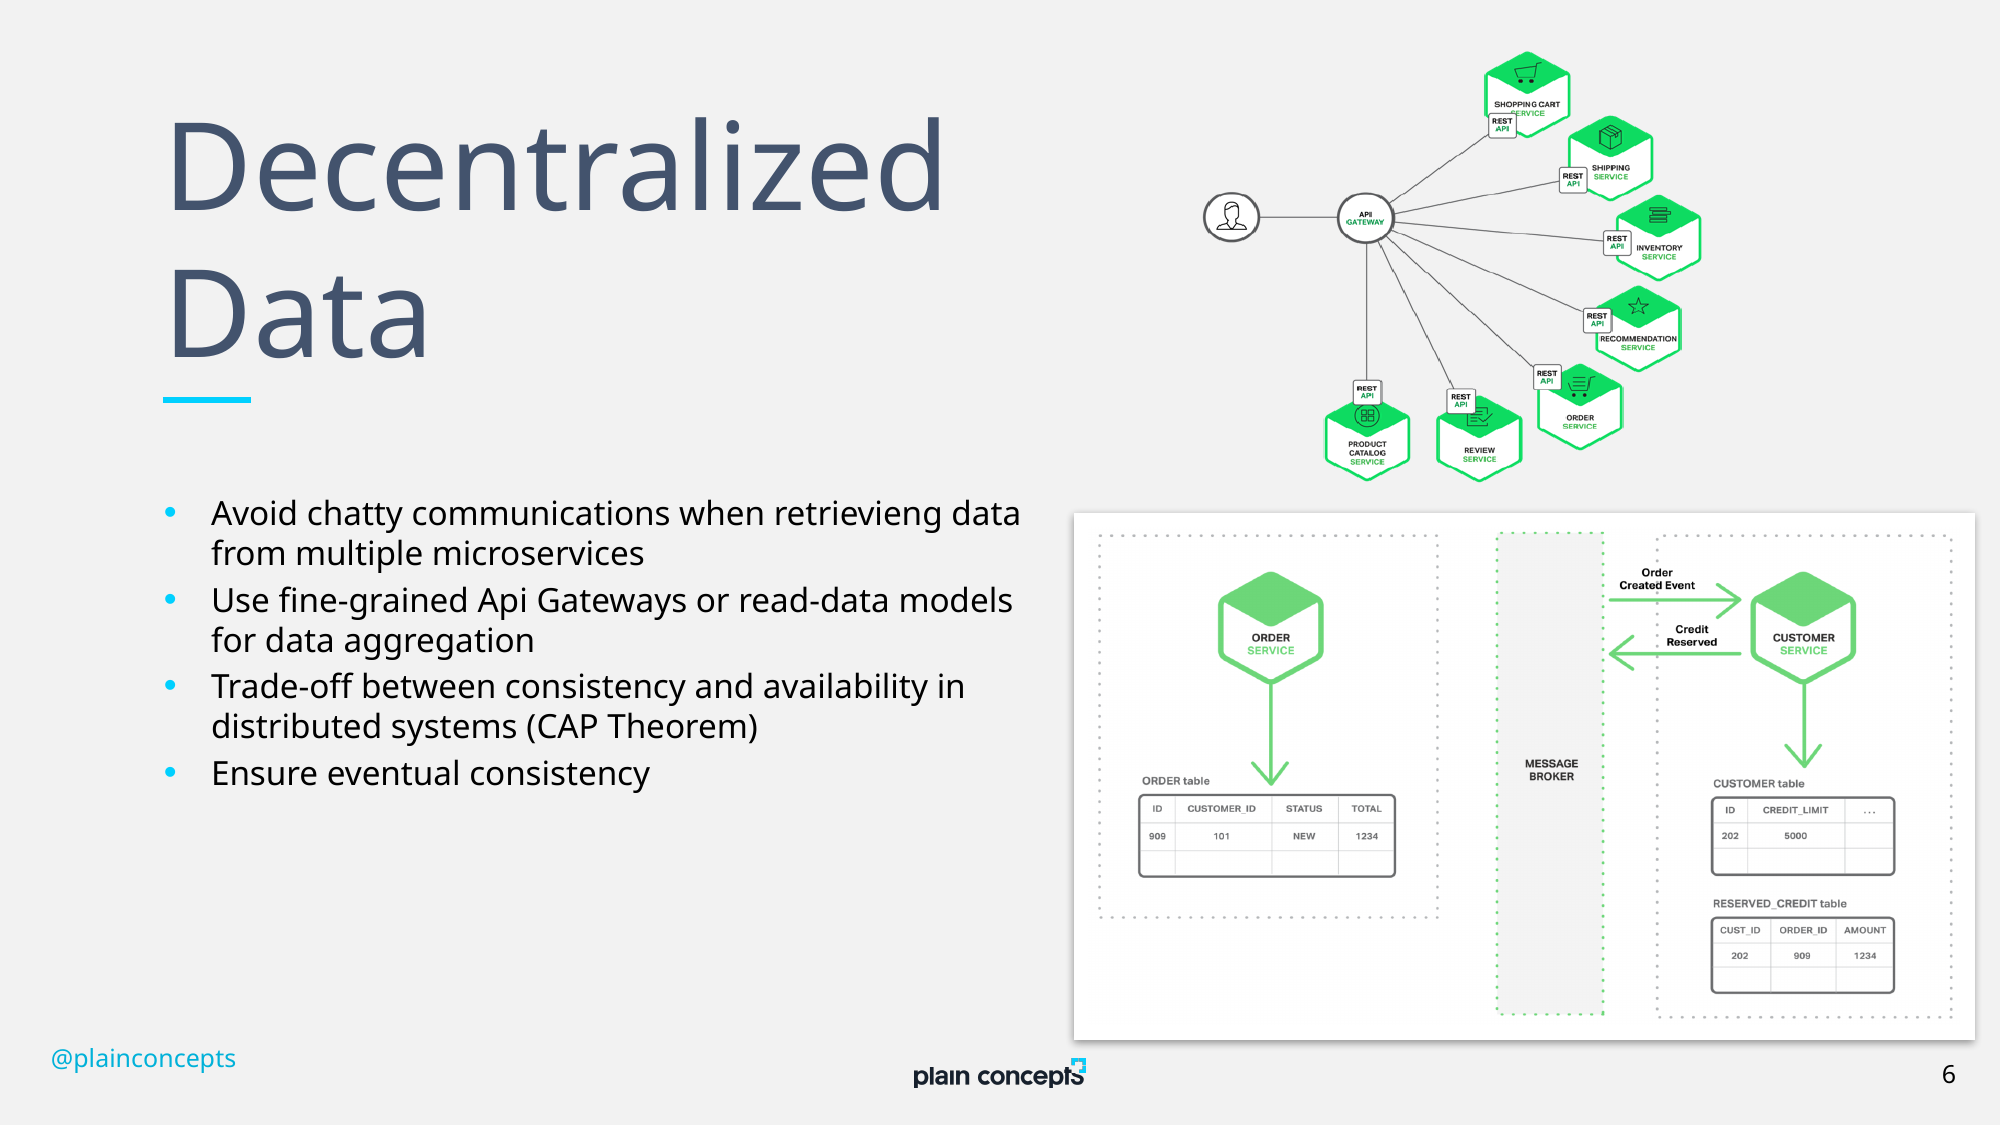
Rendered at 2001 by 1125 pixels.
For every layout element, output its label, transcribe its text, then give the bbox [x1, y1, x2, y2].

picture [914, 1058, 1086, 1088]
picture [1186, 38, 1716, 508]
slide_number 6 [1844, 1049, 1971, 1106]
list Avoid chatty communications when retrievieng data from multiple microservices Use fine-grained Api Gateways or read-data models for data aggregation Trade-off between consistency and availability in distributed systems (CAP Theorem) Ensure eventual consistency [149, 484, 1075, 1010]
footer @plainconcepts [35, 1042, 342, 1103]
title Decentralized Data [149, 81, 1075, 400]
picture [1087, 526, 1961, 1026]
